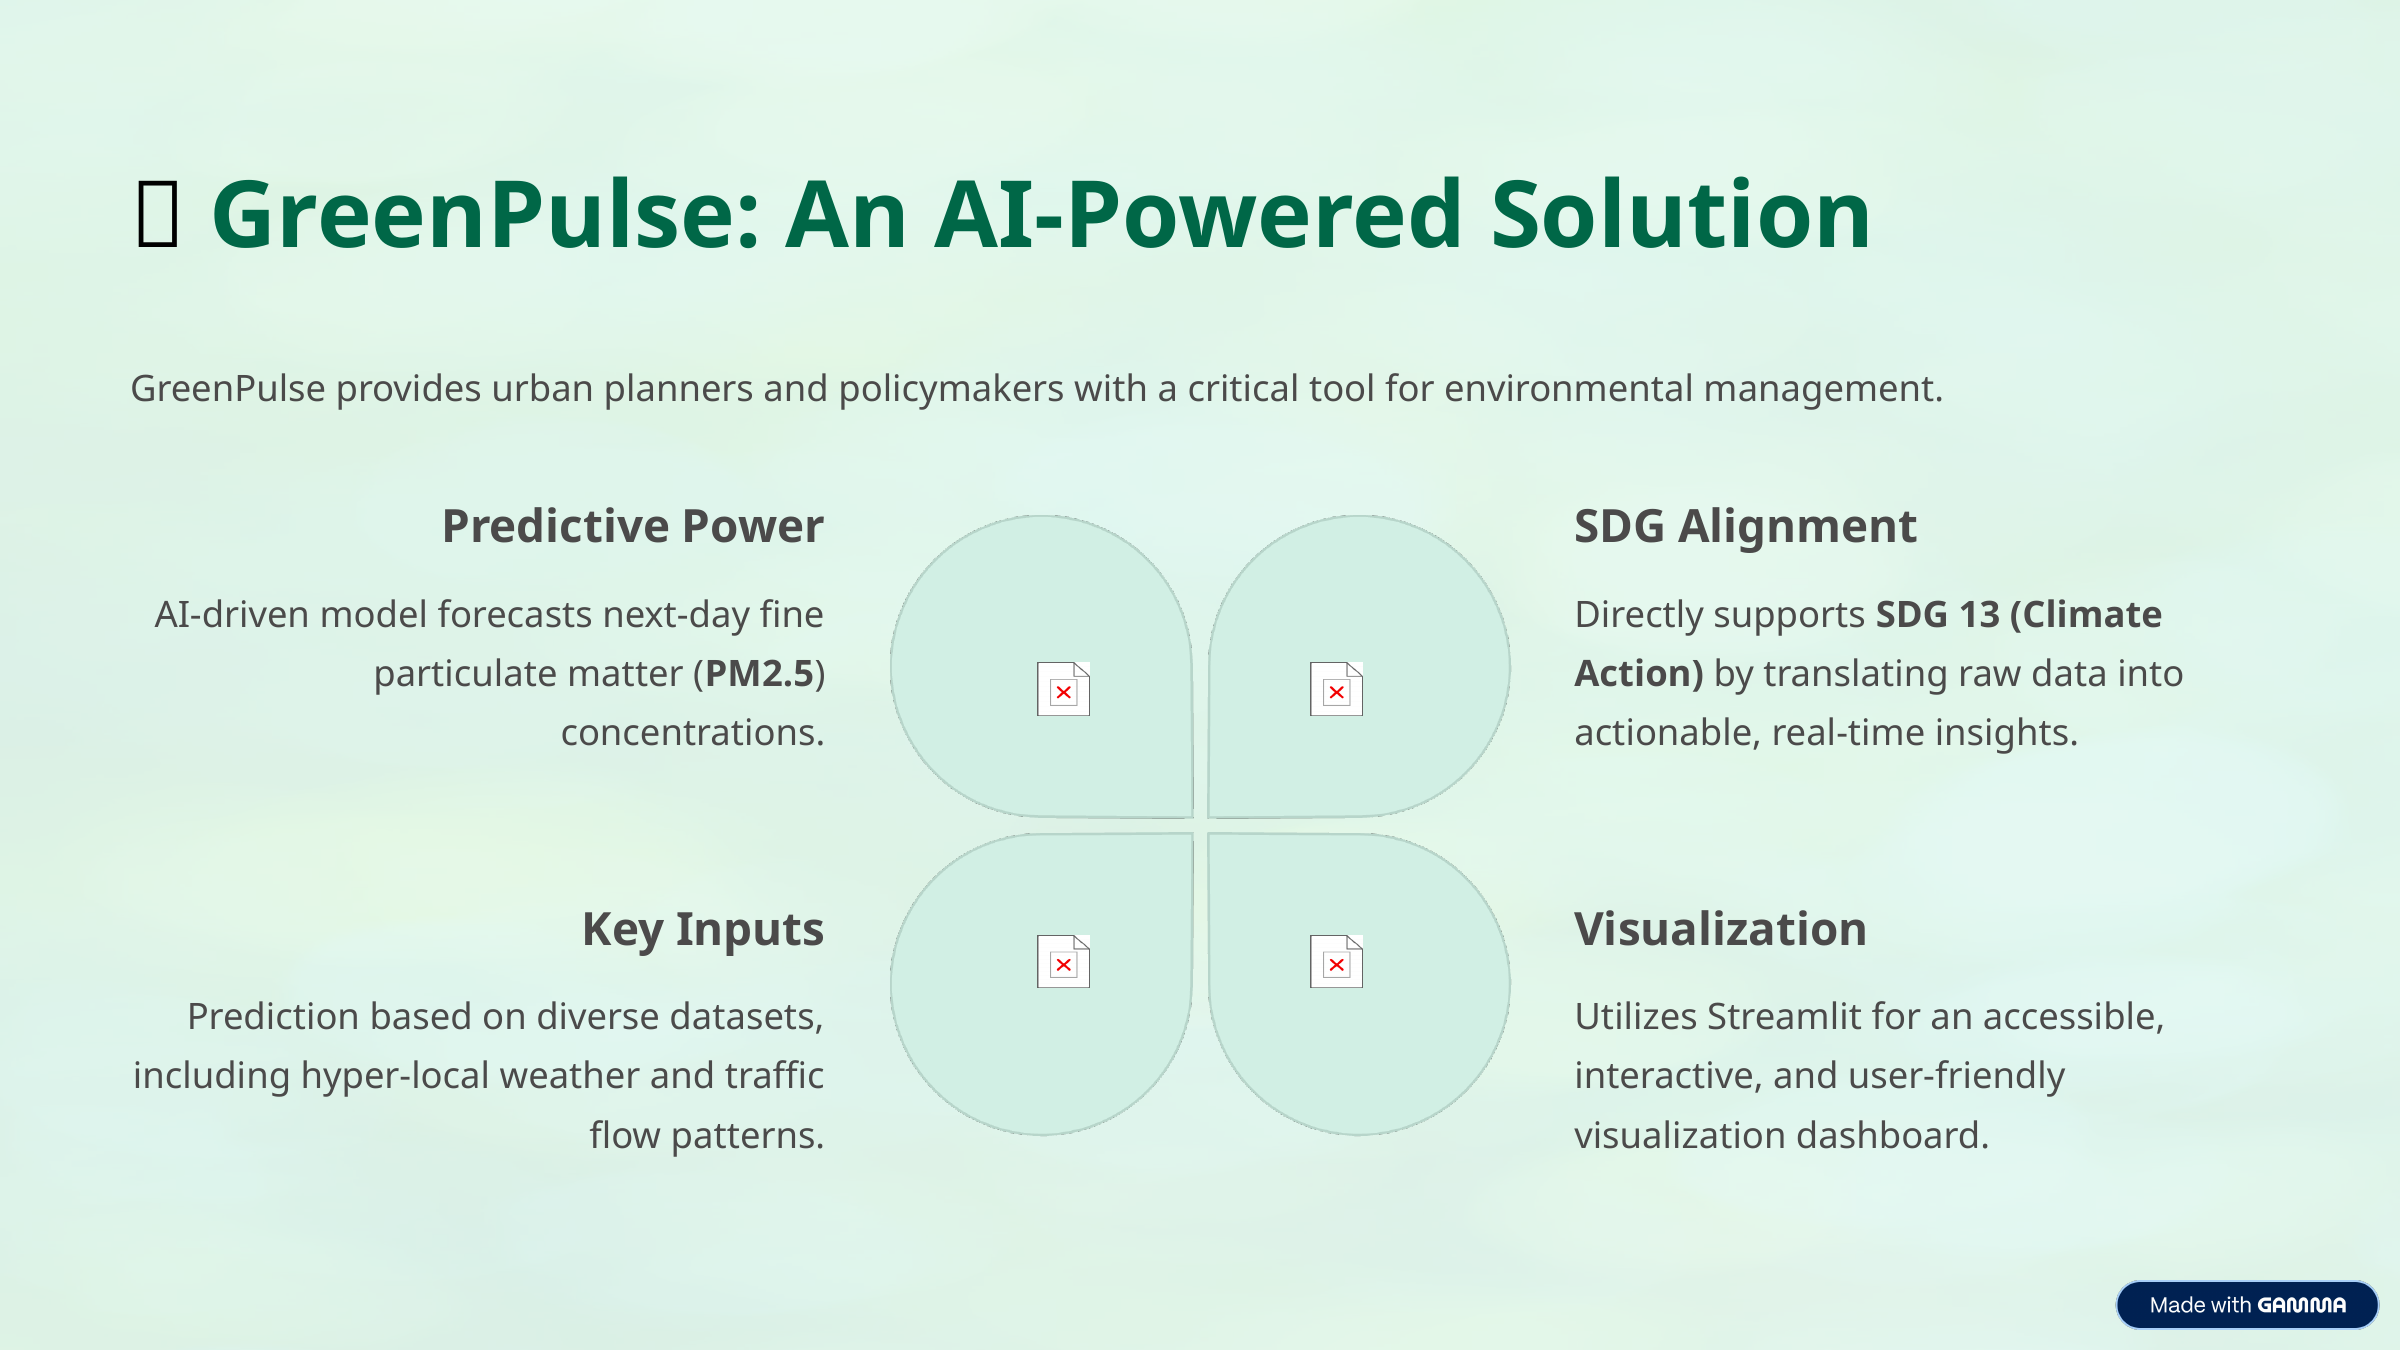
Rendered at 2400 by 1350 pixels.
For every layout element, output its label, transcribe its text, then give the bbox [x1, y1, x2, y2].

text_box Visualization [1575, 896, 2040, 956]
text_box Directly supports SDG 13 (Climate Action) by translating raw data into actionable, real-time insights. [1575, 575, 2270, 754]
text_box GreenPulse provides urban planners and policymakers with a critical tool for environmental management. [130, 349, 2270, 410]
text_box SDG Alignment [1575, 494, 2040, 553]
picture [825, 450, 1575, 1200]
text_box Key Inputs [360, 896, 825, 956]
text_box Predictive Power [360, 494, 825, 553]
text_box Utilizes Streamlit for an accessible, interactive, and user-friendly visualization dashboard. [1575, 977, 2270, 1156]
picture [2106, 1271, 2389, 1339]
text_box 💡 GreenPulse: An AI-Powered Solution [130, 150, 1999, 276]
text_box AI-driven model forecasts next-day fine particulate matter (PM2.5) concentrations. [130, 575, 825, 754]
text_box Prediction based on diverse datasets, including hyper-local weather and traffic flow patterns. [130, 977, 825, 1156]
